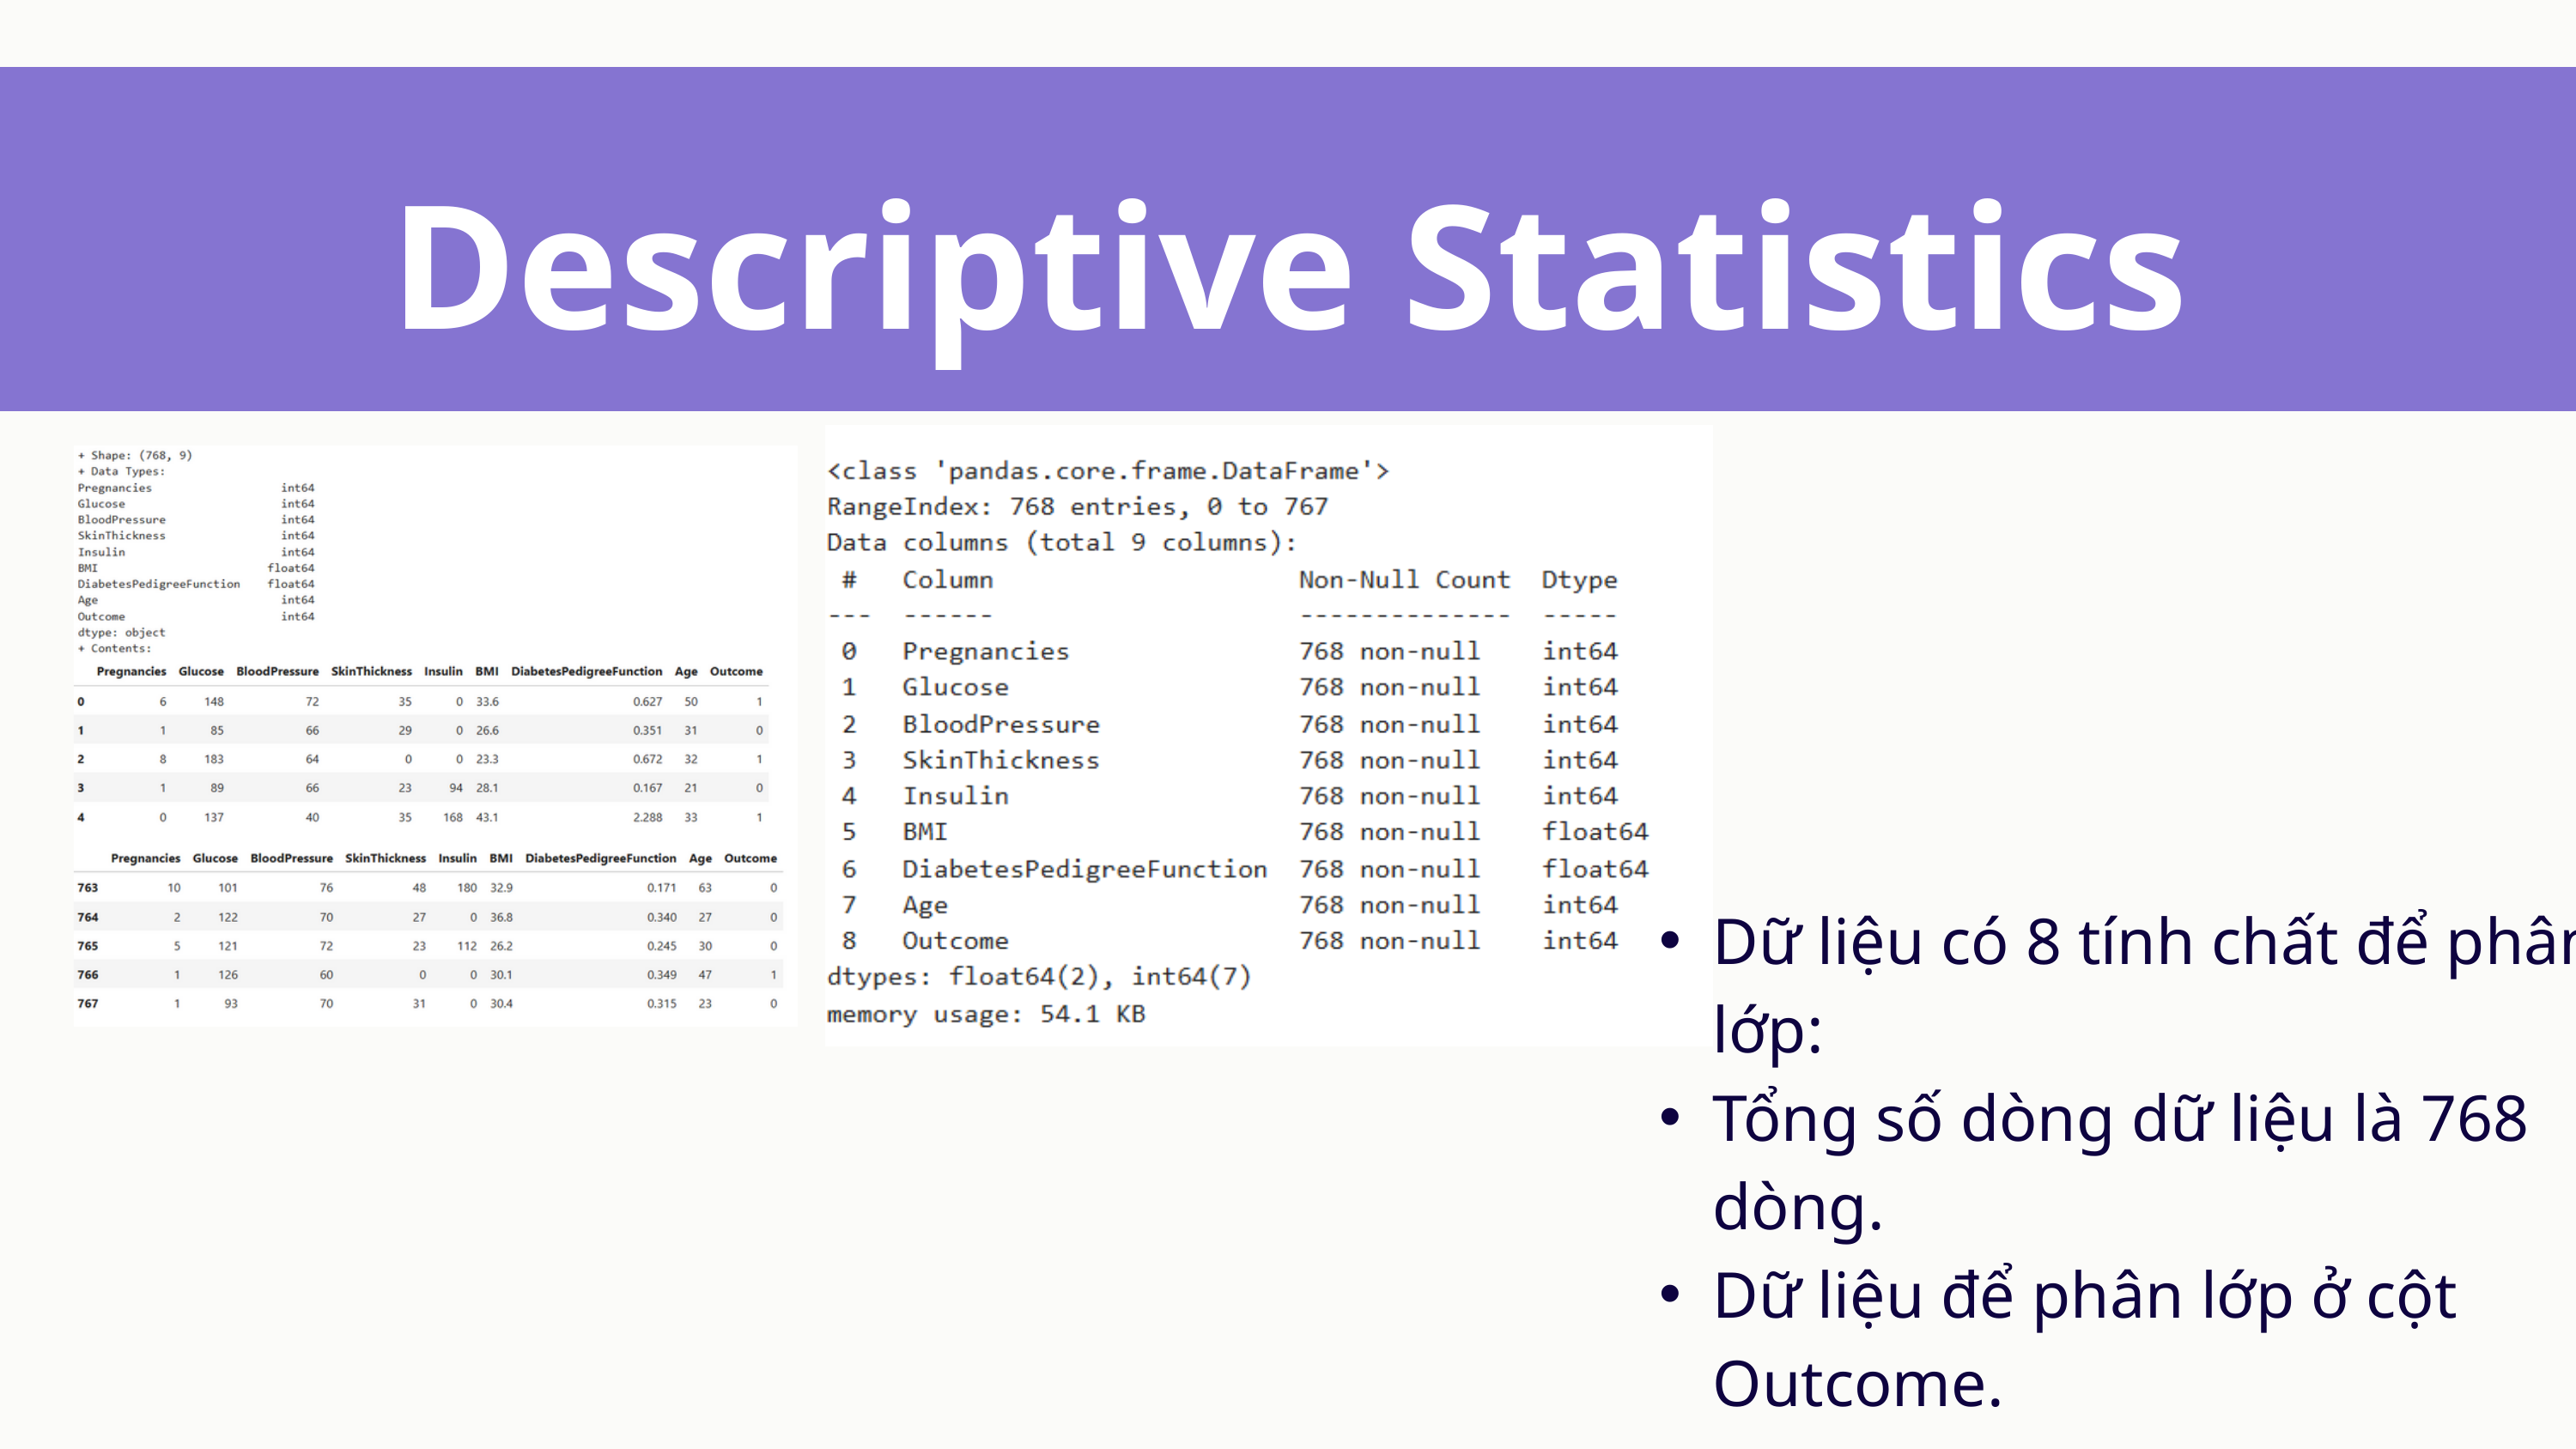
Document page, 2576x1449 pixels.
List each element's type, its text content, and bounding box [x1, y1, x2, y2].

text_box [0, 66, 2576, 590]
text_box [73, 599, 799, 1027]
text_box Dữ liệu có 8 tính chất để phân lớp: Tổng số dòng dữ liệu là 768 dòng. Dữ liệu để phân lớp ở cột Outcome. [1605, 888, 2576, 1449]
text_box [824, 599, 1714, 1047]
